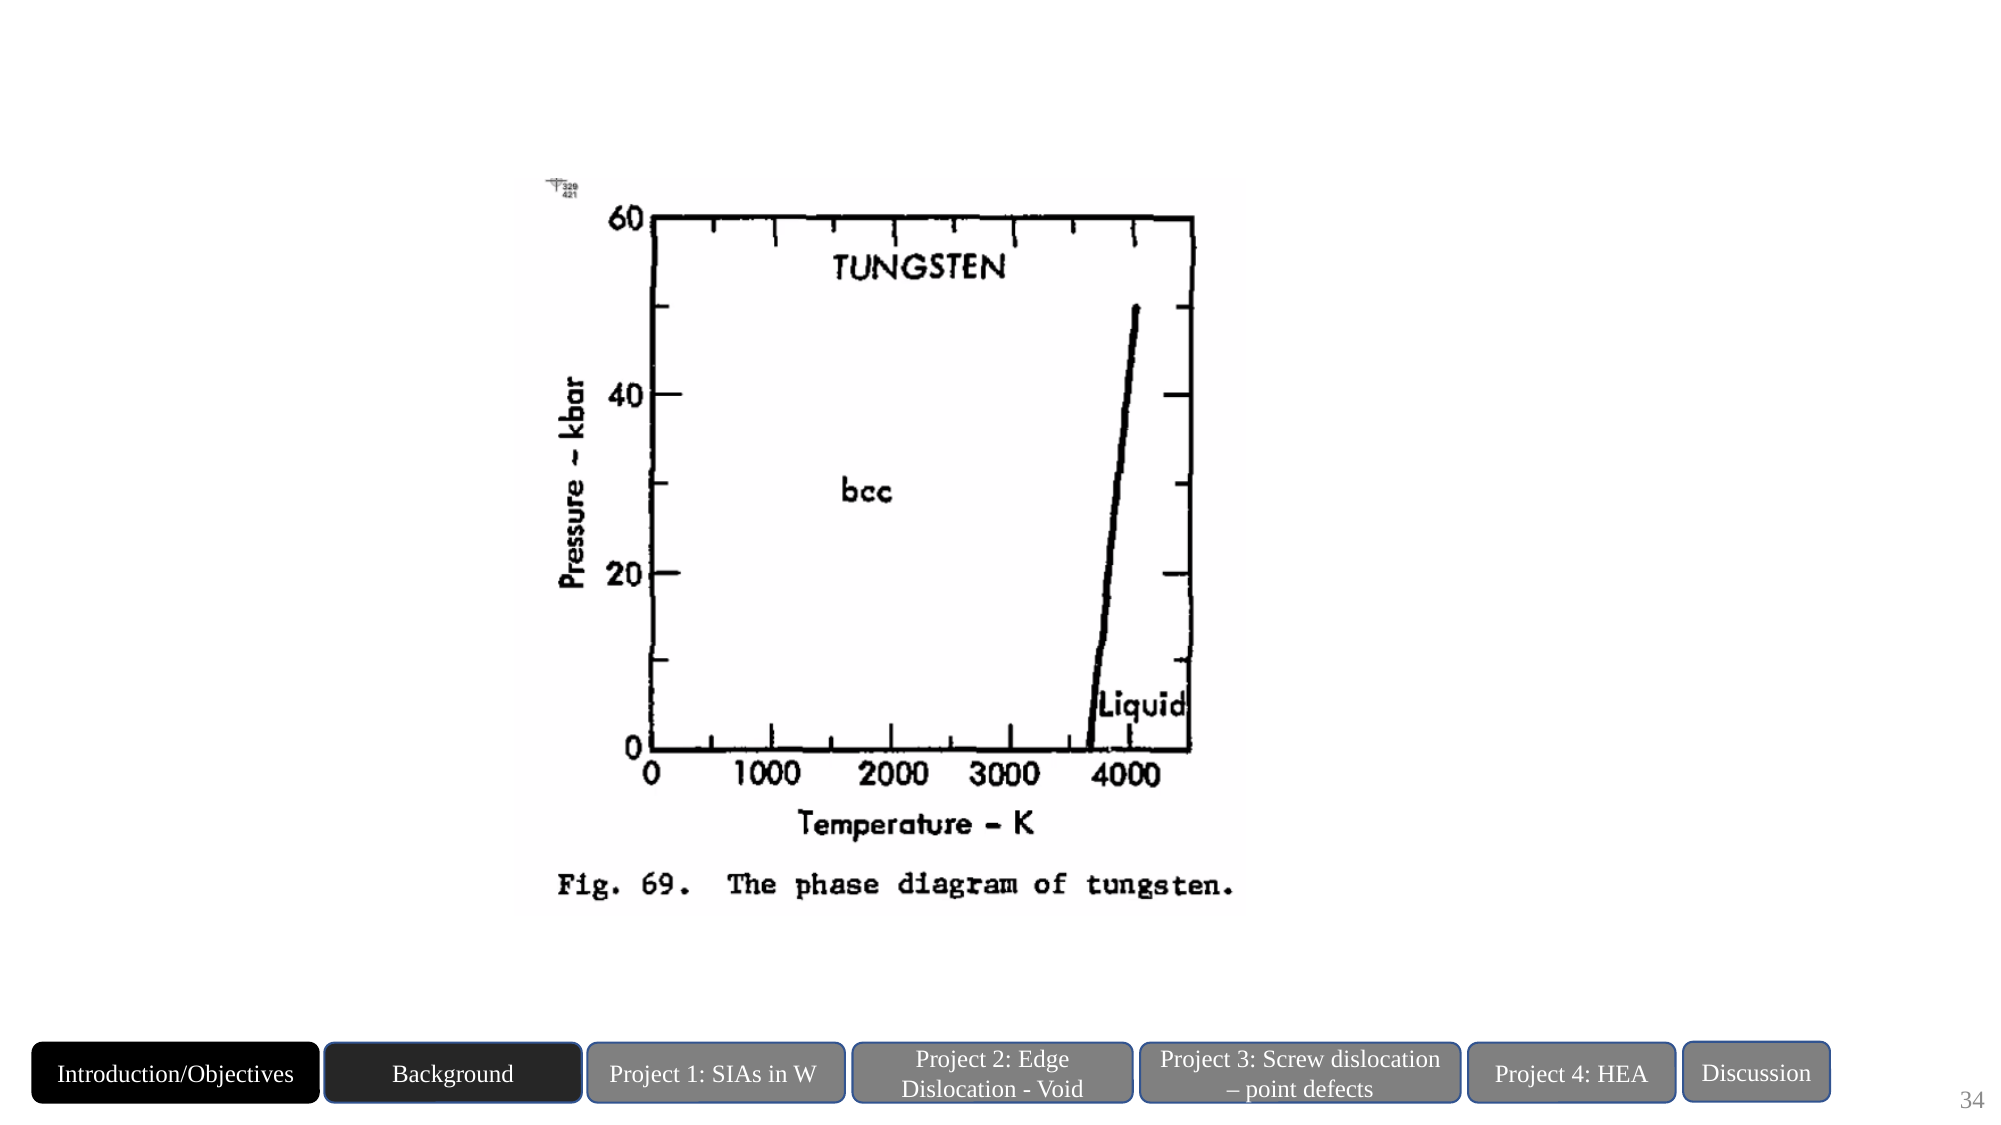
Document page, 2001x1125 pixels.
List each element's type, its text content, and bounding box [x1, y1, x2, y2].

slide_number 34 [1550, 1068, 2000, 1125]
picture [514, 178, 1246, 916]
